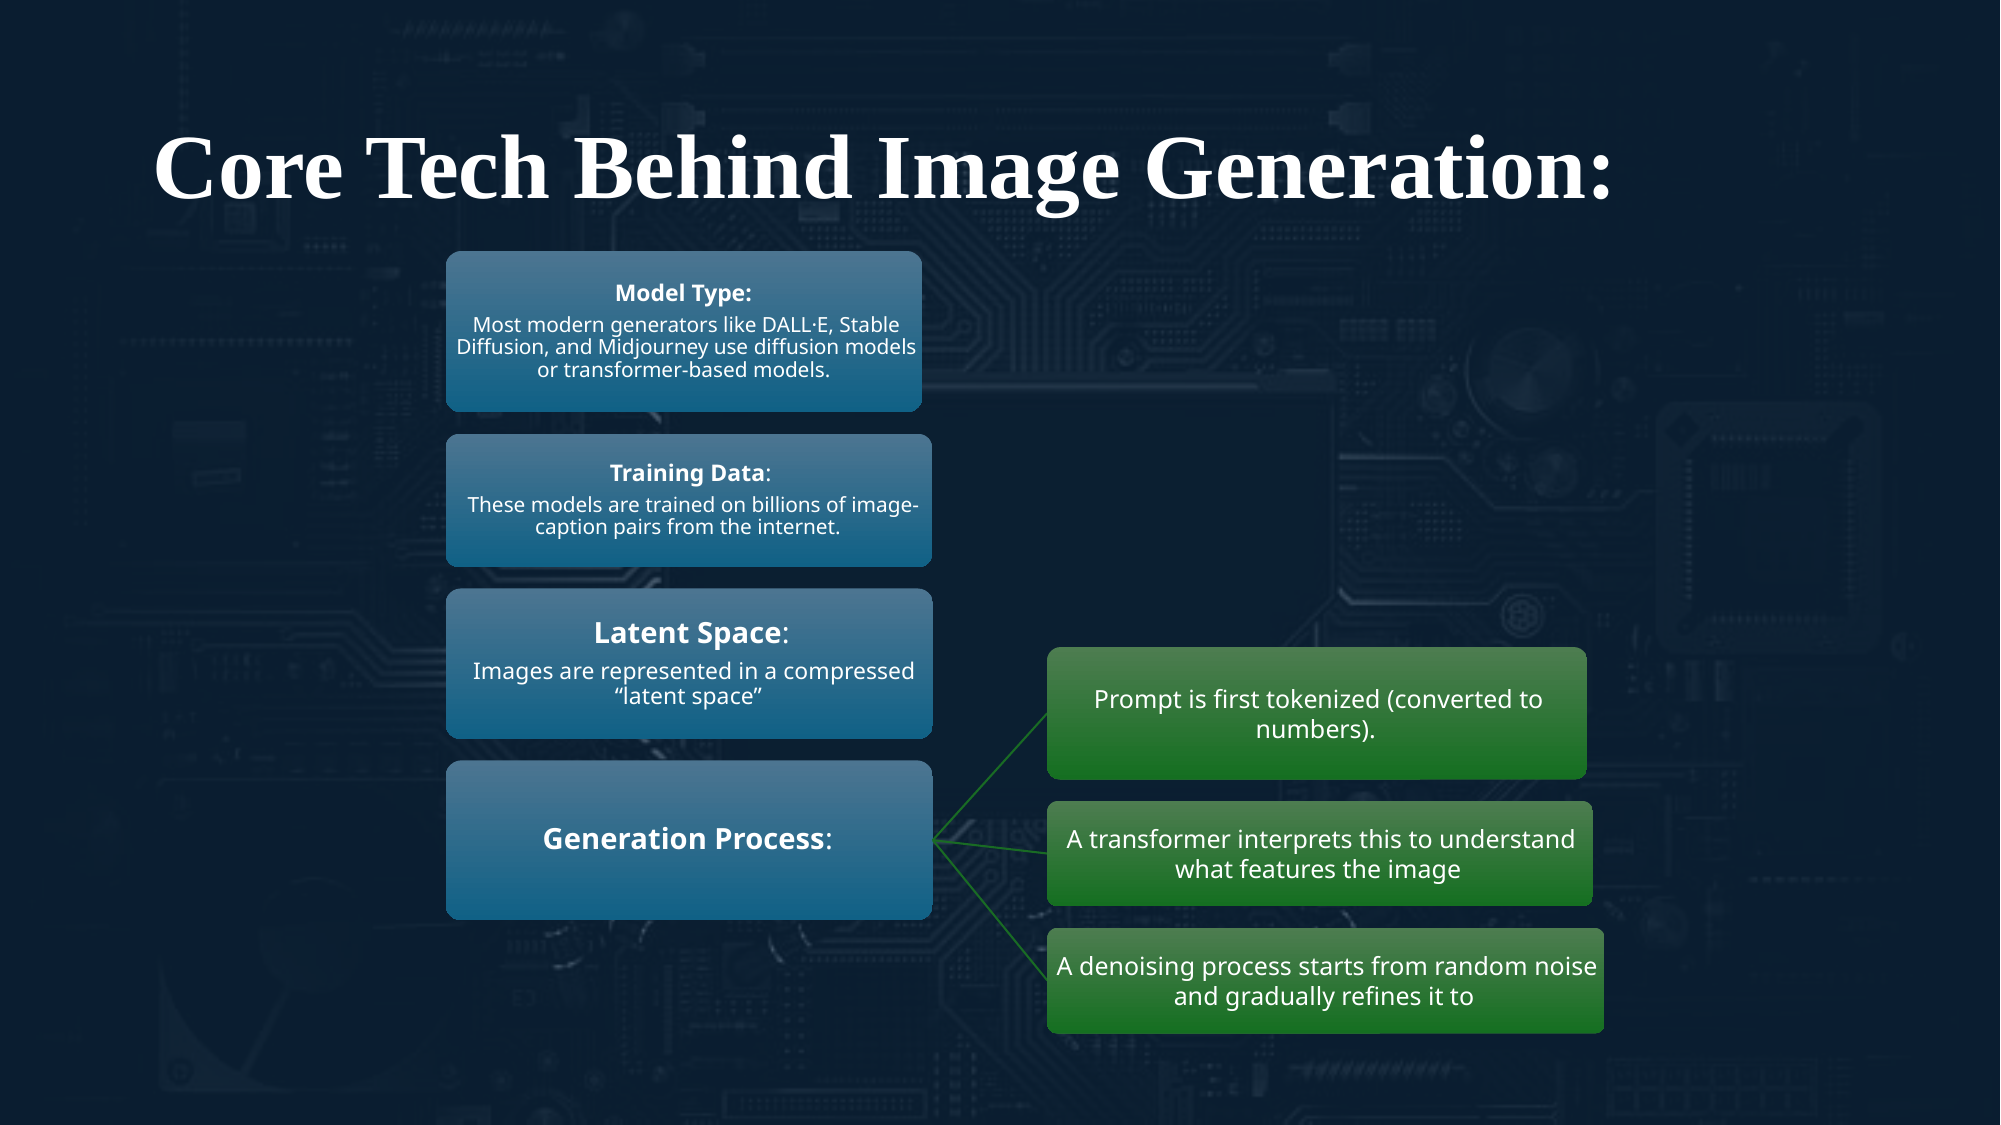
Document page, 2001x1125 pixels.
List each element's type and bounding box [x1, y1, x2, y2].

picture [0, 0, 2000, 1125]
list [136, 249, 1914, 1035]
